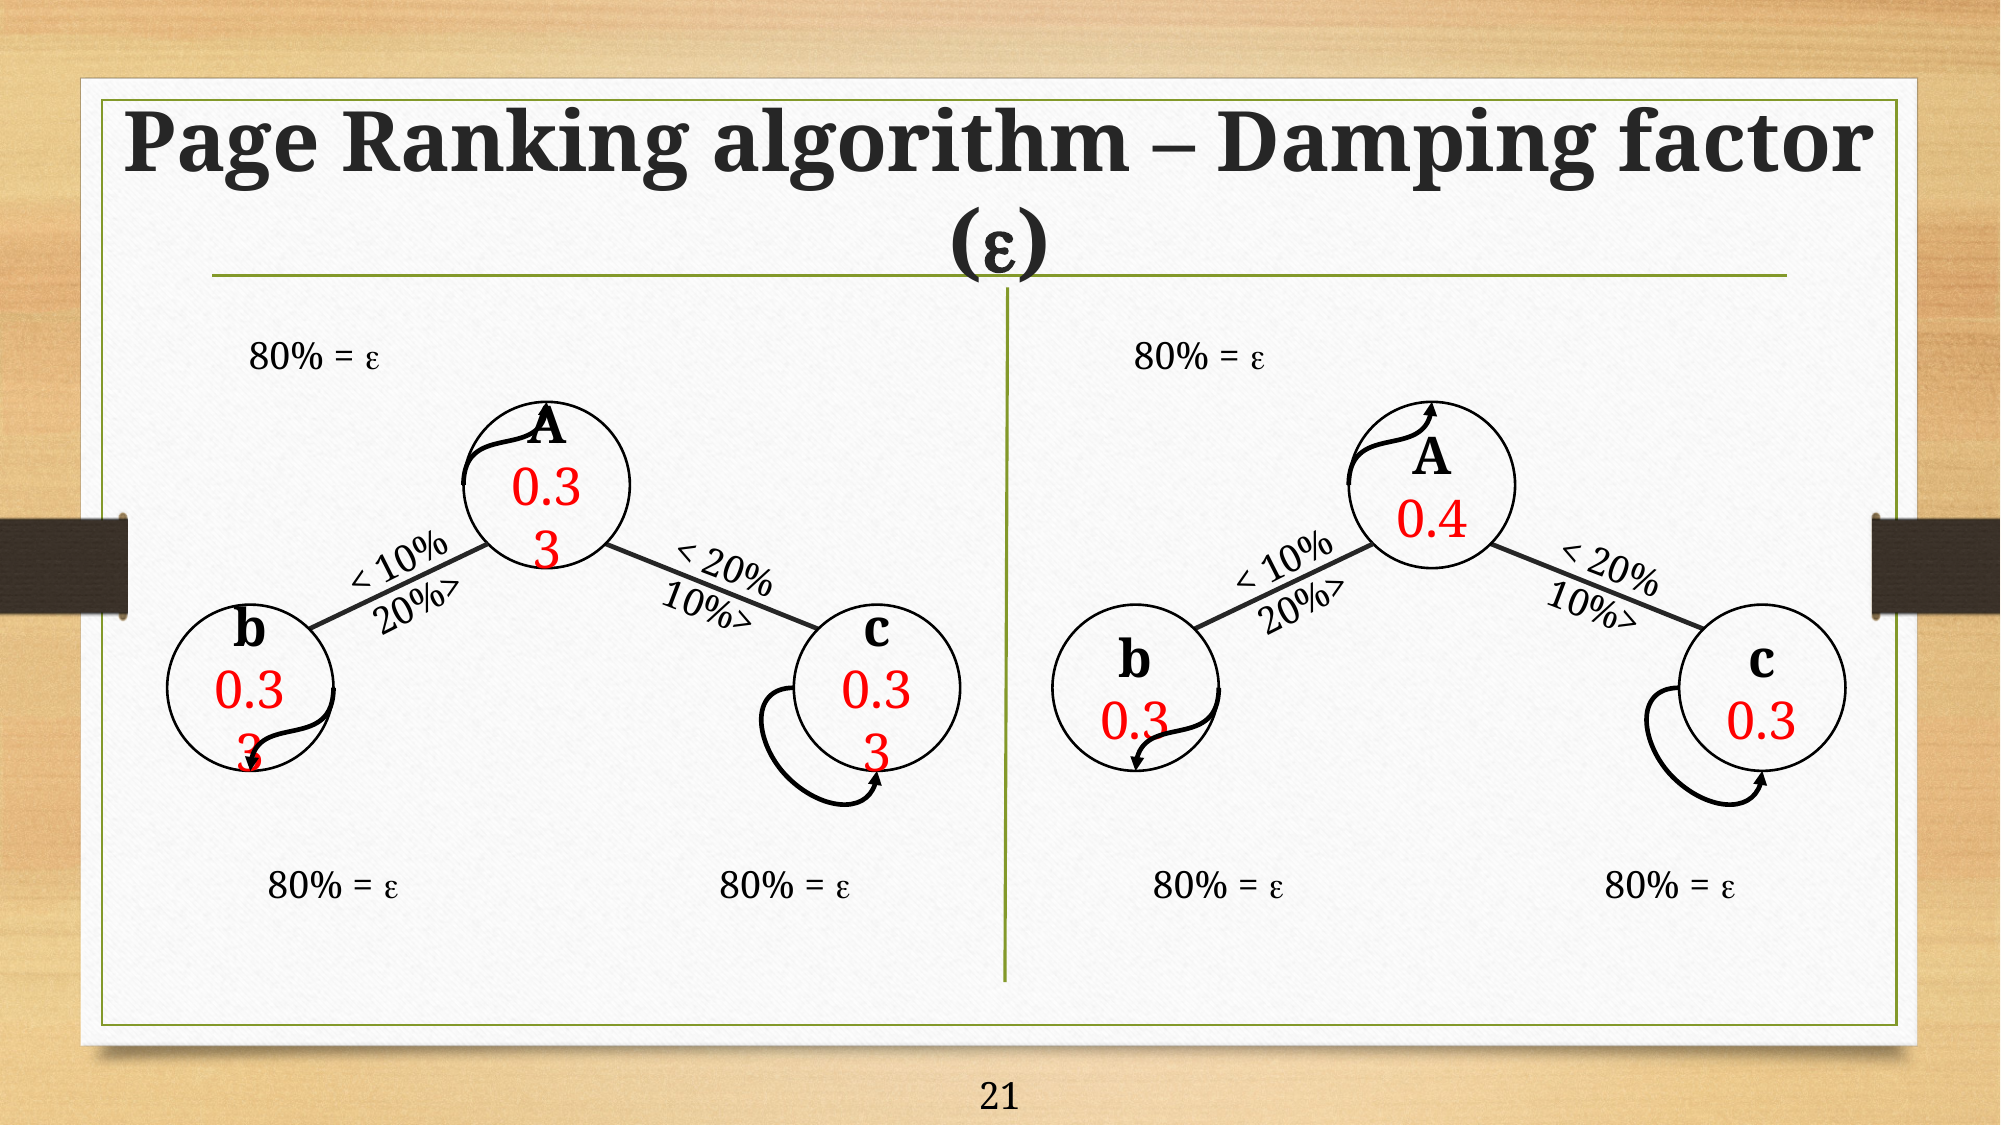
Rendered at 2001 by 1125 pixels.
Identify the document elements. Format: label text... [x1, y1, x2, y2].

picture [0, 0, 2001, 1125]
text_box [166, 324, 961, 915]
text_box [1004, 287, 1008, 983]
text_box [1052, 324, 1846, 915]
title Page Ranking algorithm – Damping factor () [102, 98, 1896, 277]
text_box 21 [957, 1064, 1043, 1125]
